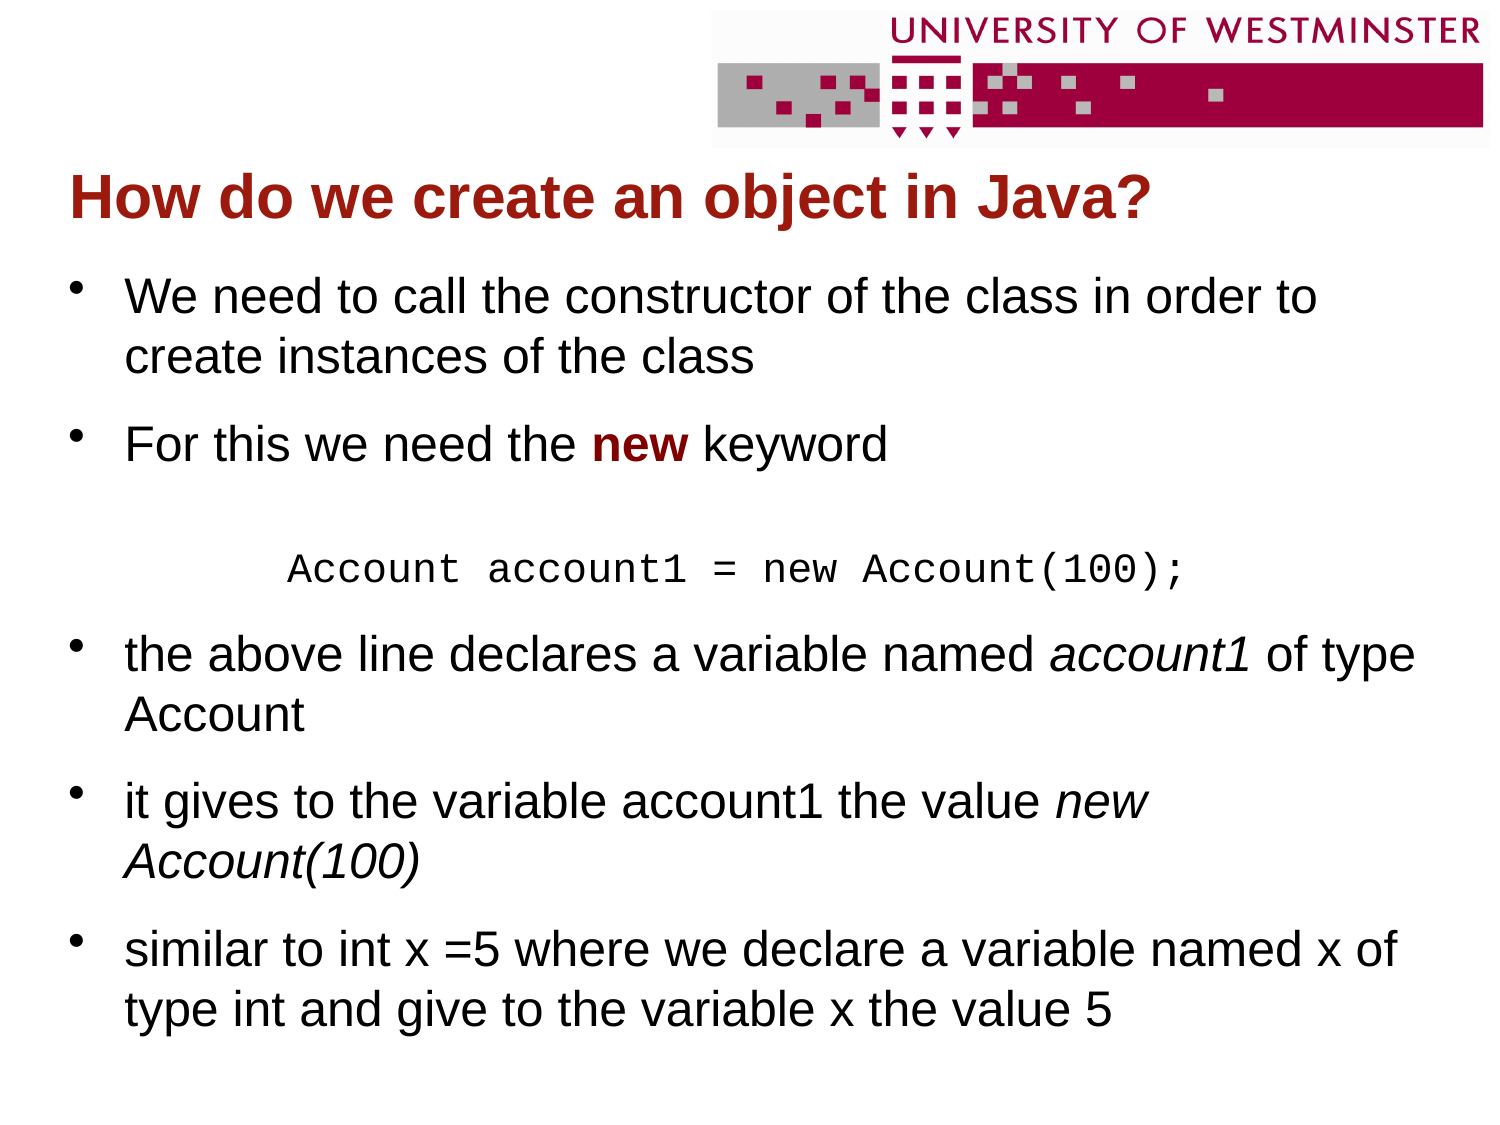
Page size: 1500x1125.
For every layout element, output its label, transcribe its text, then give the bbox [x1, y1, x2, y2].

title How do we create an object in Java? [53, 148, 1448, 257]
picture [711, 11, 1490, 148]
list We need to call the constructor of the class in order to create instances of the class For this we need the new keyword Account account1 = new Account(100); the above line declares a variable named account1 of type Account it gives to the variable account1 the value new Account(100) similar to int x =5 where we declare a variable named x of type int and give to the variable x the value 5 [52, 255, 1447, 974]
